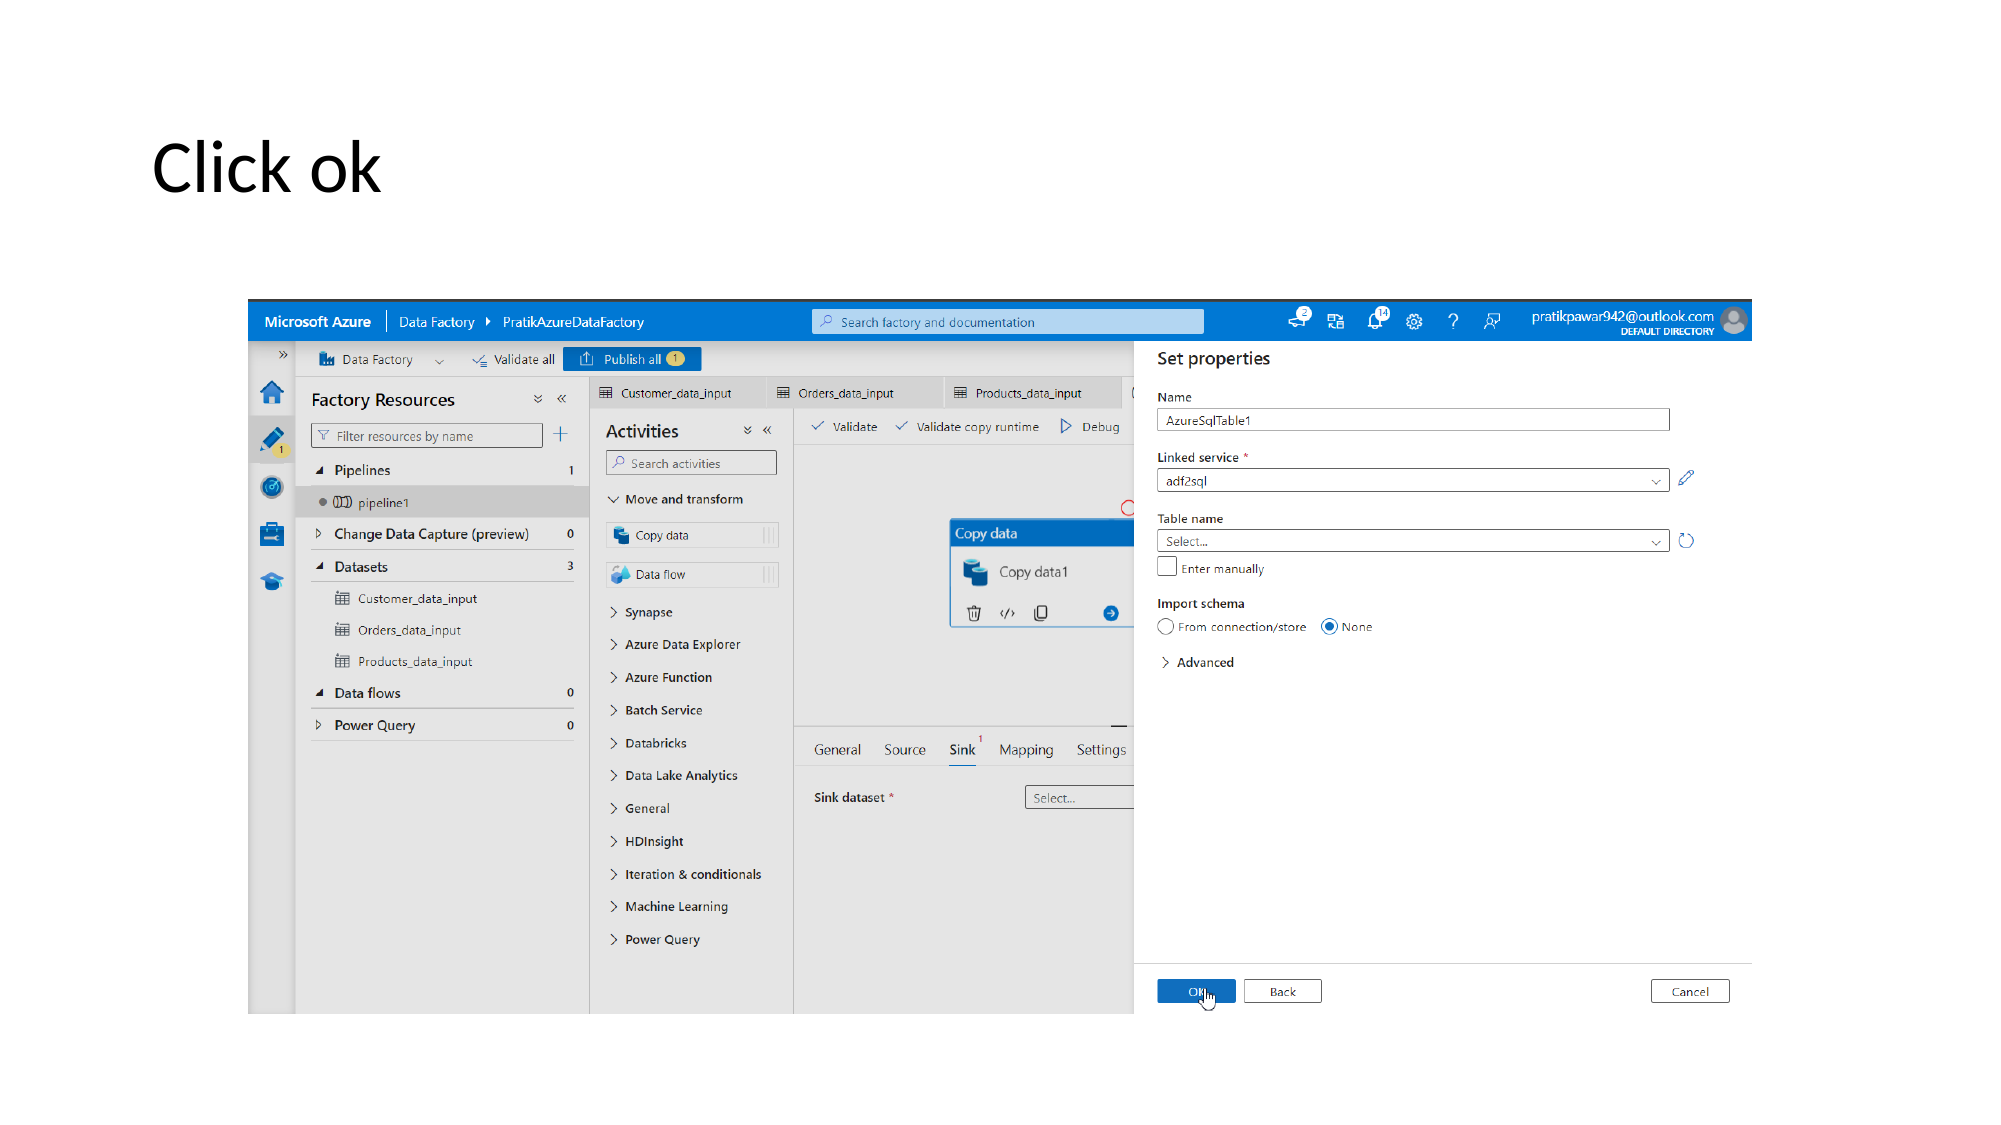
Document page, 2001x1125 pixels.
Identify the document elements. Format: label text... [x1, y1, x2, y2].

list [248, 299, 1752, 1014]
title Click ok [137, 59, 1863, 278]
